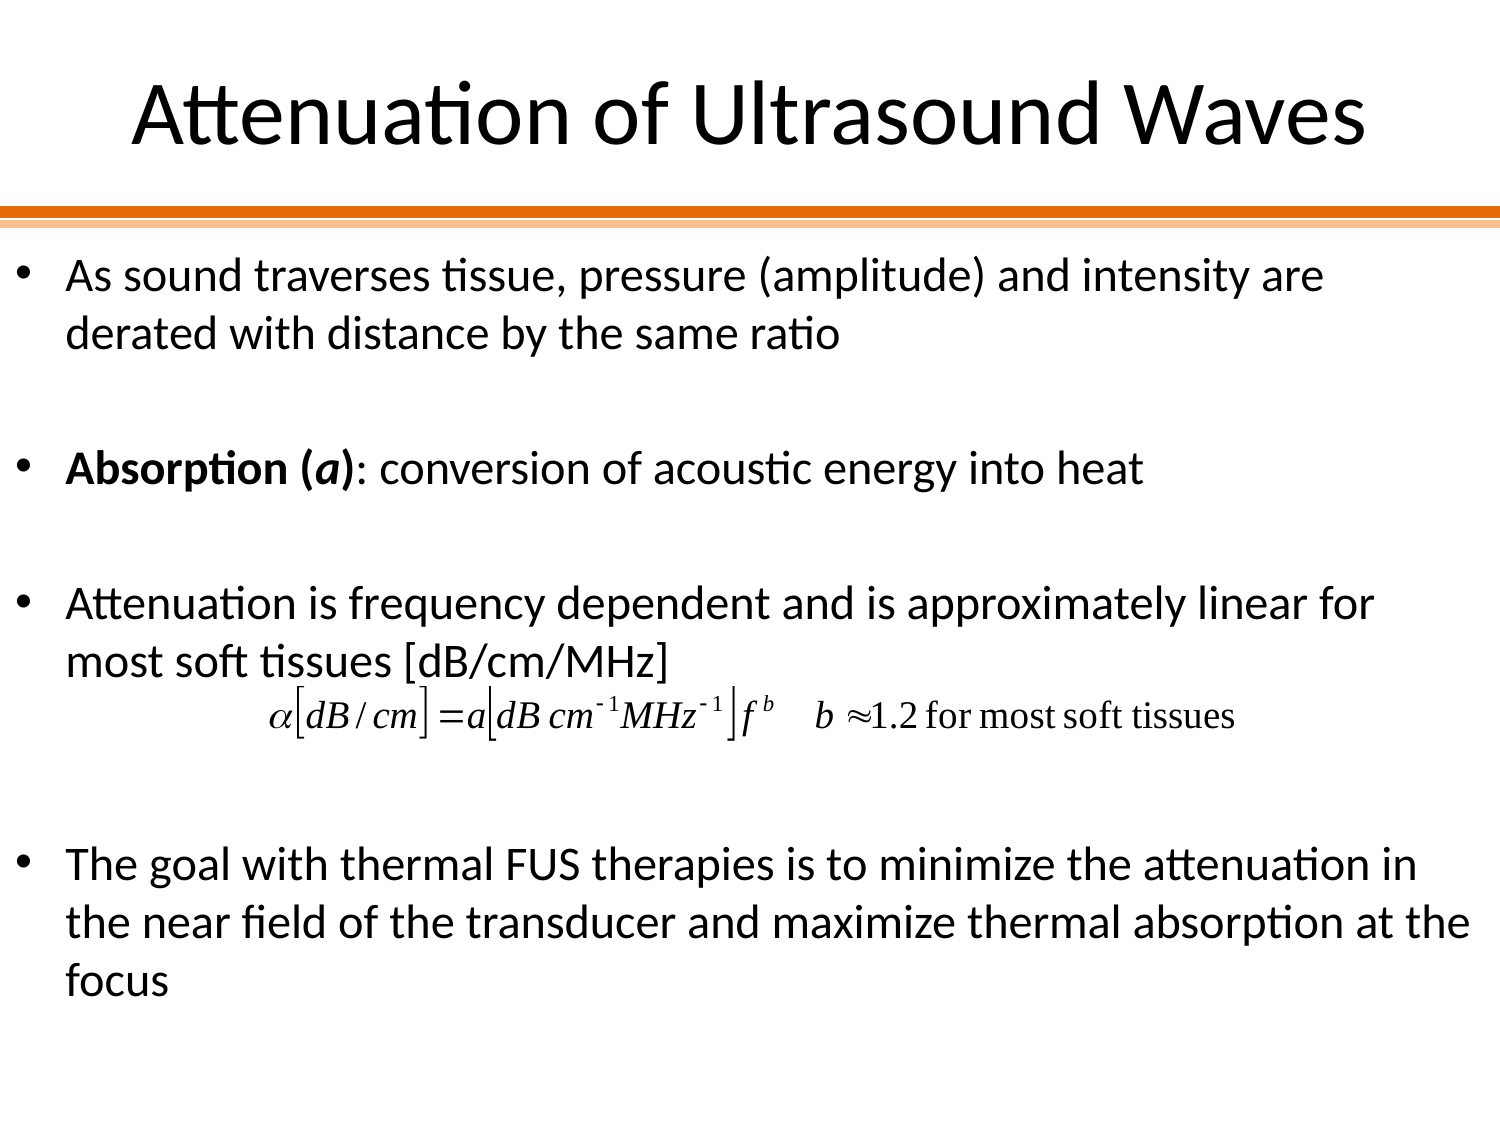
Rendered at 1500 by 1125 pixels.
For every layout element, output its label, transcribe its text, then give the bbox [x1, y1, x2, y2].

title Attenuation of Ultrasound Waves [75, 13, 1425, 202]
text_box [263, 686, 1243, 746]
list As sound traverses tissue, pressure (amplitude) and intensity are derated with distance by the same ratio Absorption (a): conversion of acoustic energy into heat Attenuation is frequency dependent and is approximately linear for most soft tissues [dB/cm/MHz] The goal with thermal FUS therapies is to minimize the attenuation in the near field of the transducer and maximize thermal absorption at the focus [0, 235, 1500, 1017]
